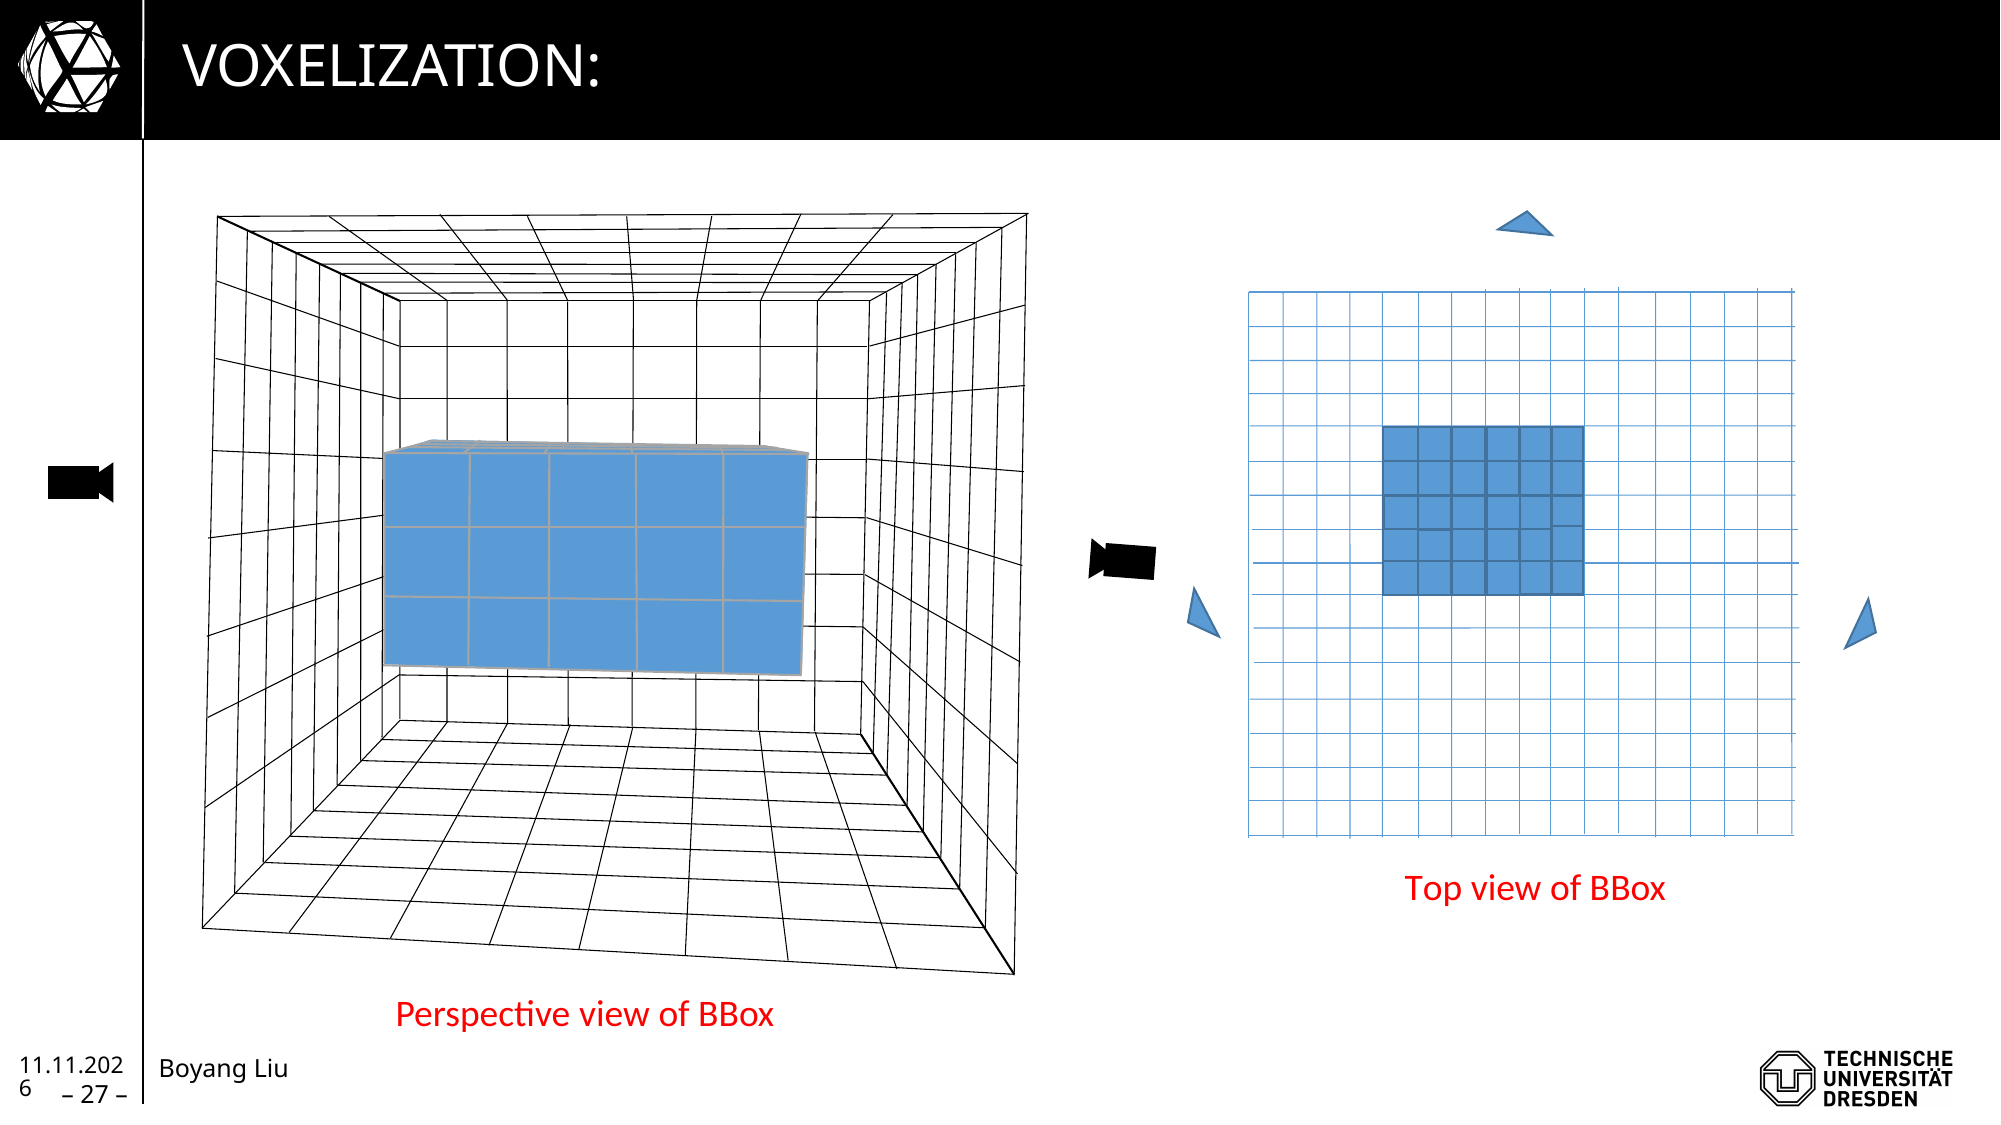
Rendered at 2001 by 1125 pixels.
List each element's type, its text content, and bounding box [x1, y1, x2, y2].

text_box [204, 226, 1026, 970]
picture [1759, 1050, 1953, 1107]
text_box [49, 464, 113, 501]
text_box Perspective view of BBox [380, 981, 790, 1042]
text_box [1186, 585, 1222, 639]
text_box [527, 216, 569, 302]
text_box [382, 437, 810, 676]
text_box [626, 216, 634, 301]
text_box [760, 213, 802, 301]
title Voxelization: [167, 28, 1946, 122]
text_box Top view of BBox [1389, 855, 1681, 915]
text_box [1495, 210, 1555, 237]
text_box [194, 190, 1033, 975]
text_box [1252, 288, 1796, 840]
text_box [329, 216, 439, 301]
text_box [439, 214, 508, 301]
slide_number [3, 1040, 152, 1092]
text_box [1090, 542, 1155, 580]
text_box [1843, 595, 1878, 651]
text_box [696, 215, 712, 301]
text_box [817, 214, 893, 301]
slide_number – 27 – [3, 1070, 143, 1121]
